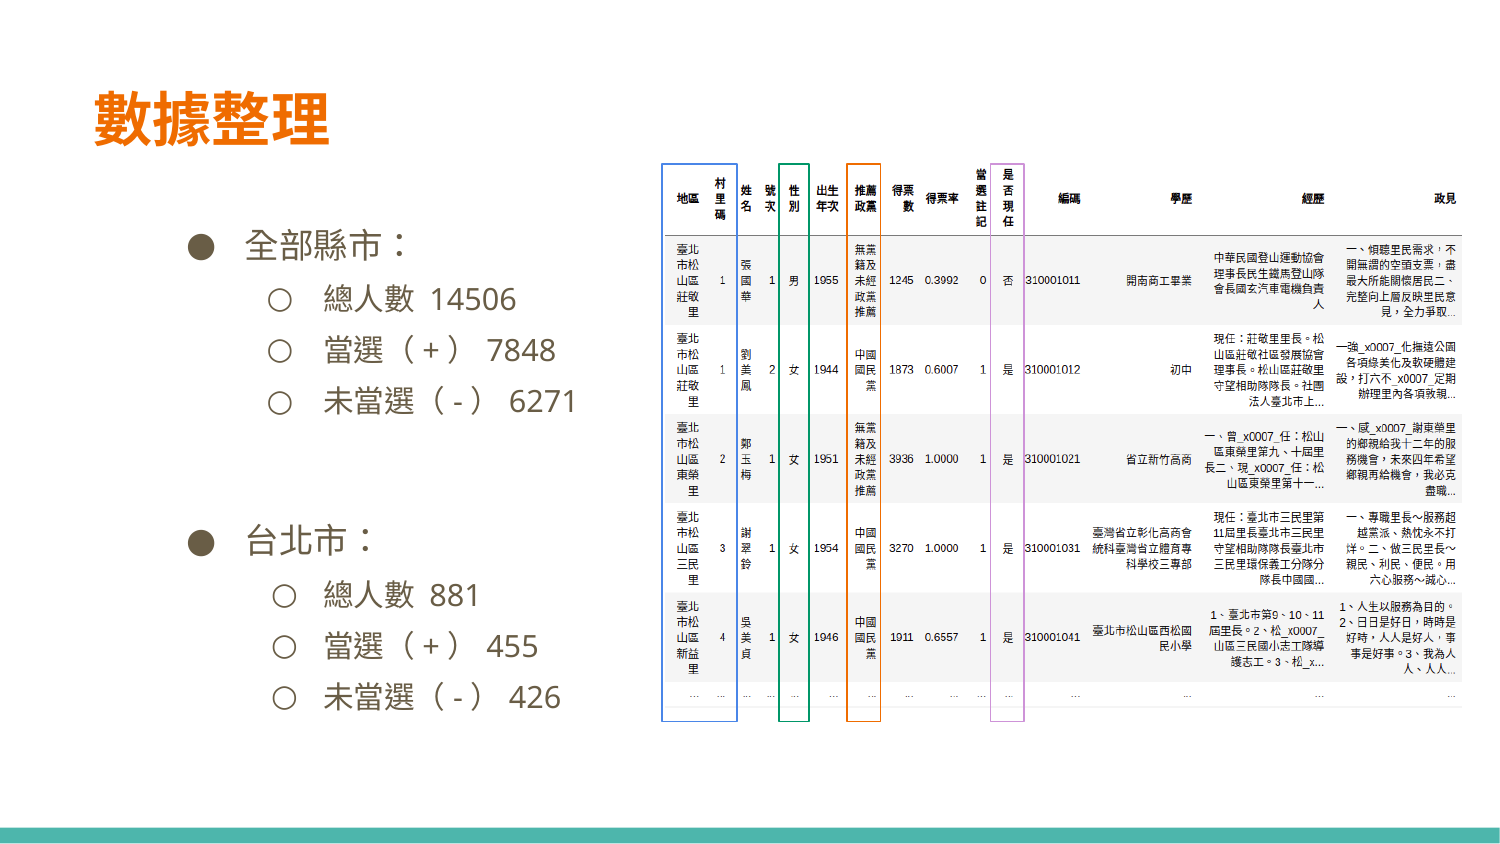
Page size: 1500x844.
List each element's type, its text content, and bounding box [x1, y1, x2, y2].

text_box [779, 717, 809, 722]
text_box [847, 717, 881, 722]
picture [664, 166, 1463, 709]
text_box 全部縣市： 總人數 14506 當選（+）7848 未當選（-）6271 台北市： 總人數 881 當選（+）455 未當選（-）426 [151, 195, 735, 738]
text_box [990, 717, 1024, 722]
text_box [662, 715, 738, 722]
text_box 數據整理 [78, 57, 1476, 174]
